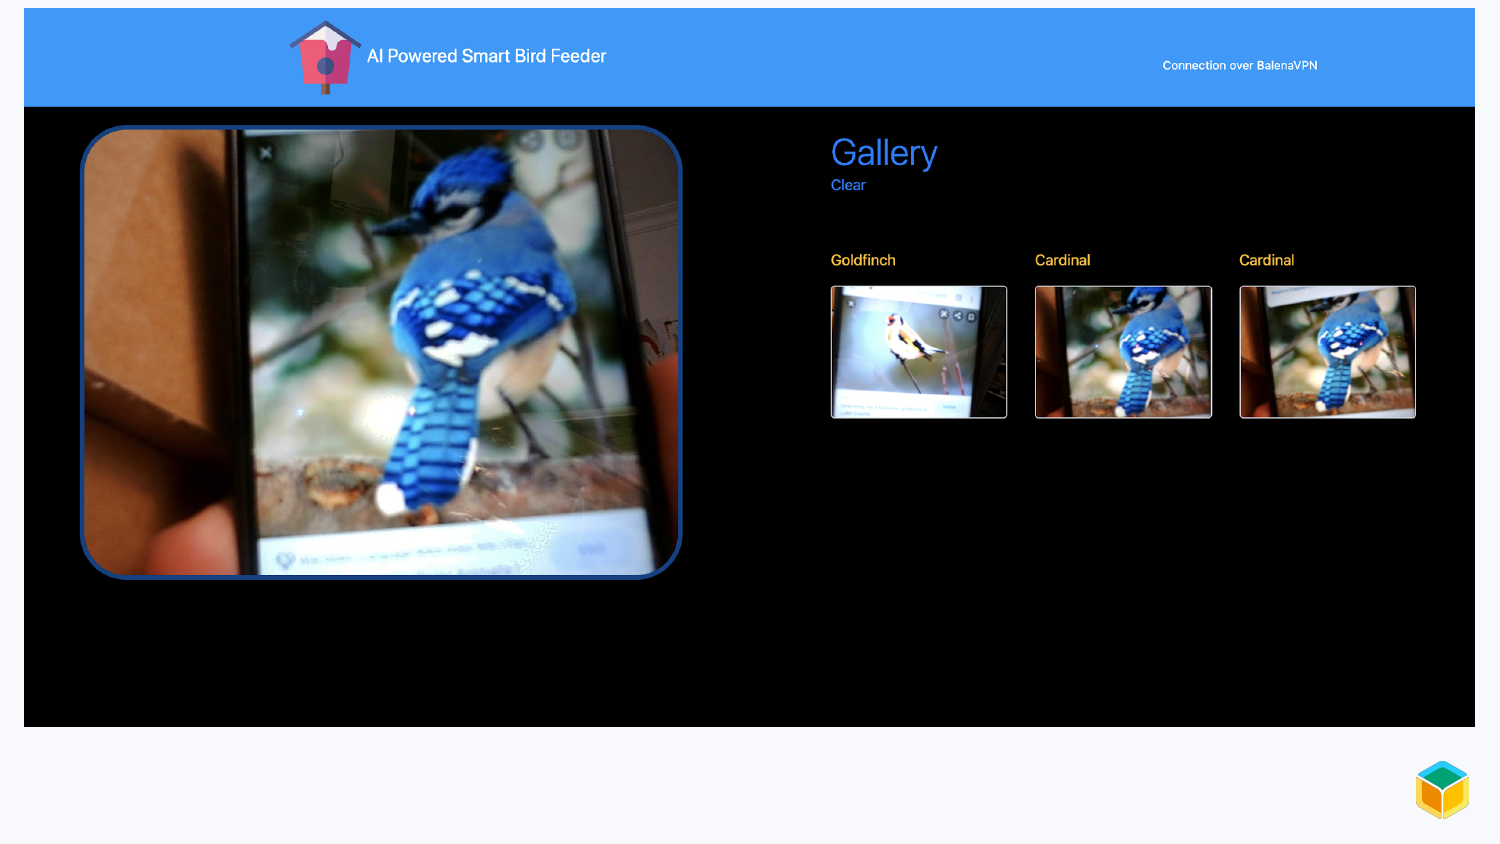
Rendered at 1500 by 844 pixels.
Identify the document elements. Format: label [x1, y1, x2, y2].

picture [1416, 761, 1469, 819]
picture [24, 7, 1476, 727]
